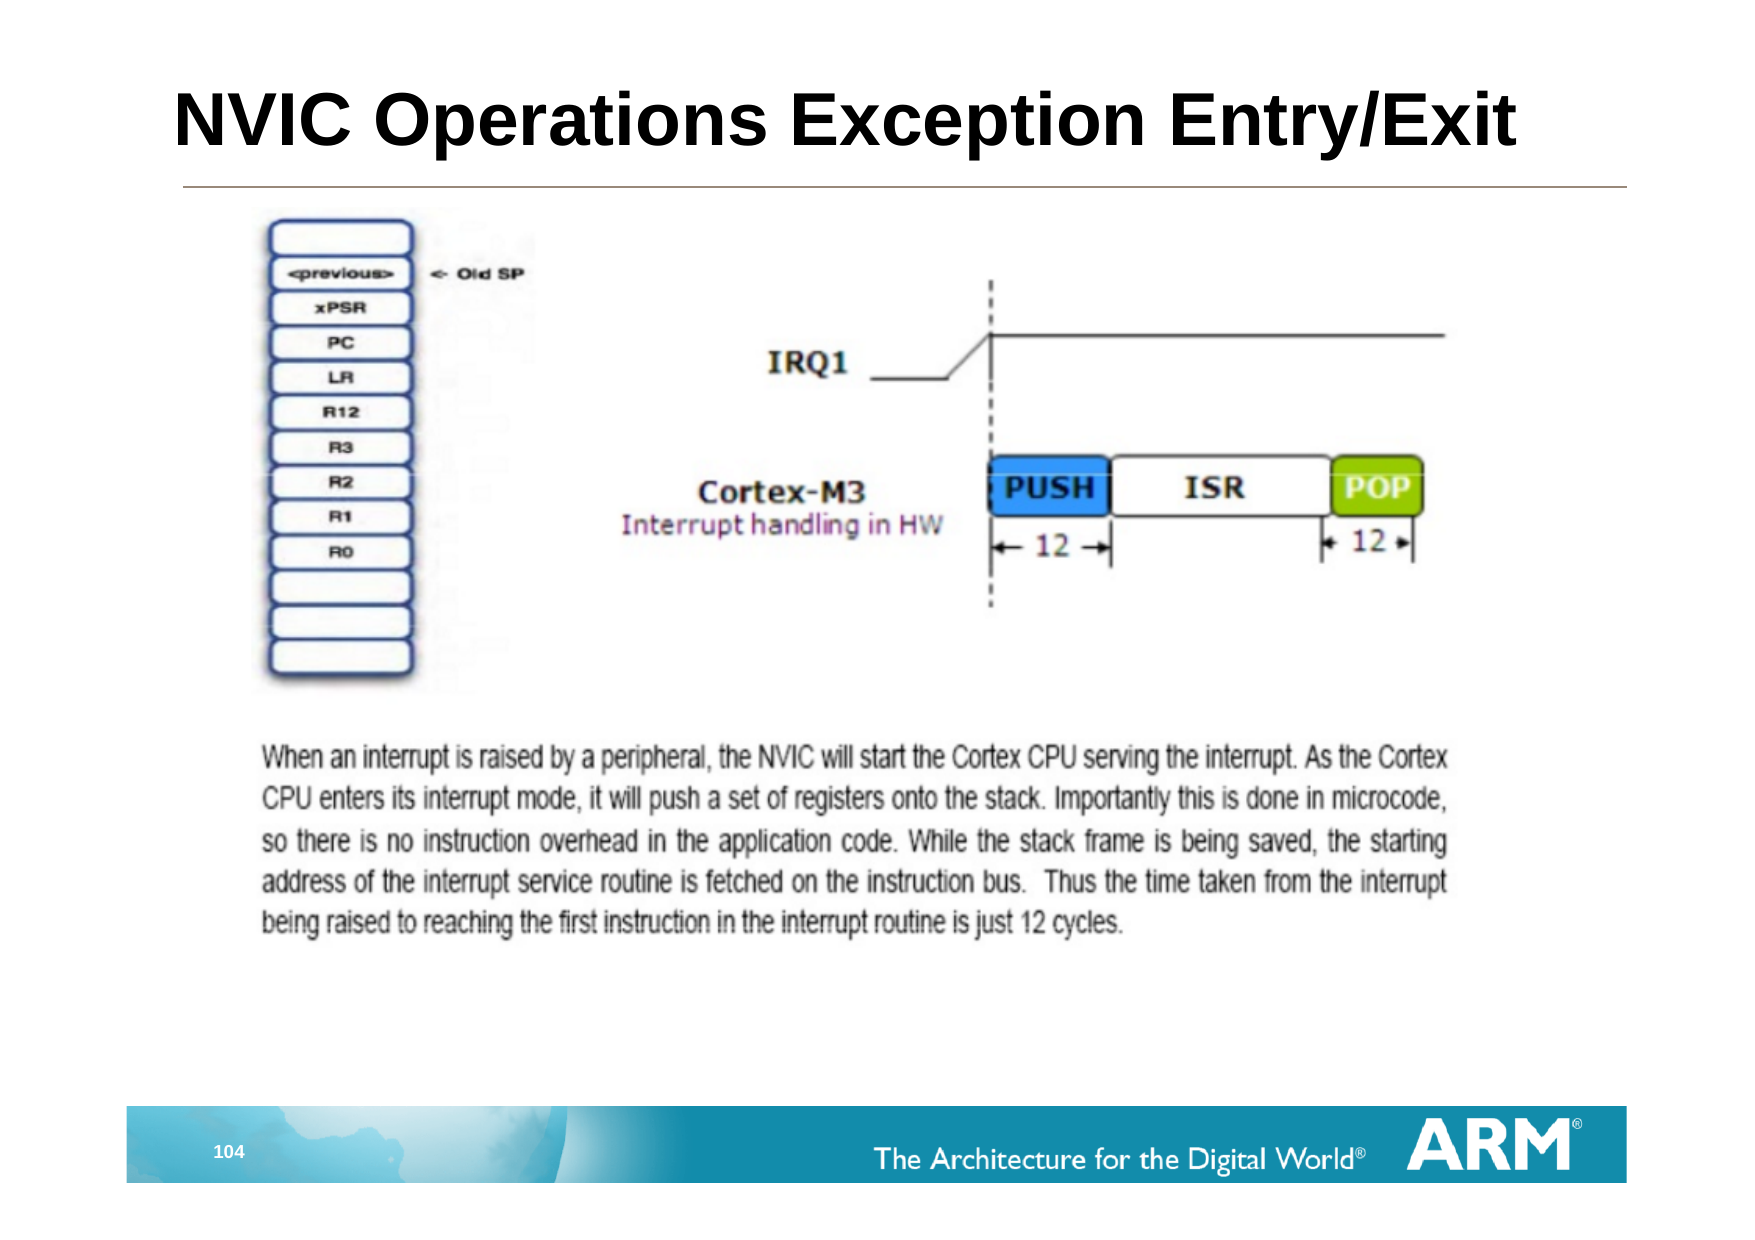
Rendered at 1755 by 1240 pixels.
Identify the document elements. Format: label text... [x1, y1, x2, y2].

picture [126, 1106, 1627, 1183]
title NVIC Operations Exception Entry/Exit [173, 80, 1581, 172]
picture [251, 206, 1504, 956]
slide_number 104 [198, 1139, 287, 1187]
